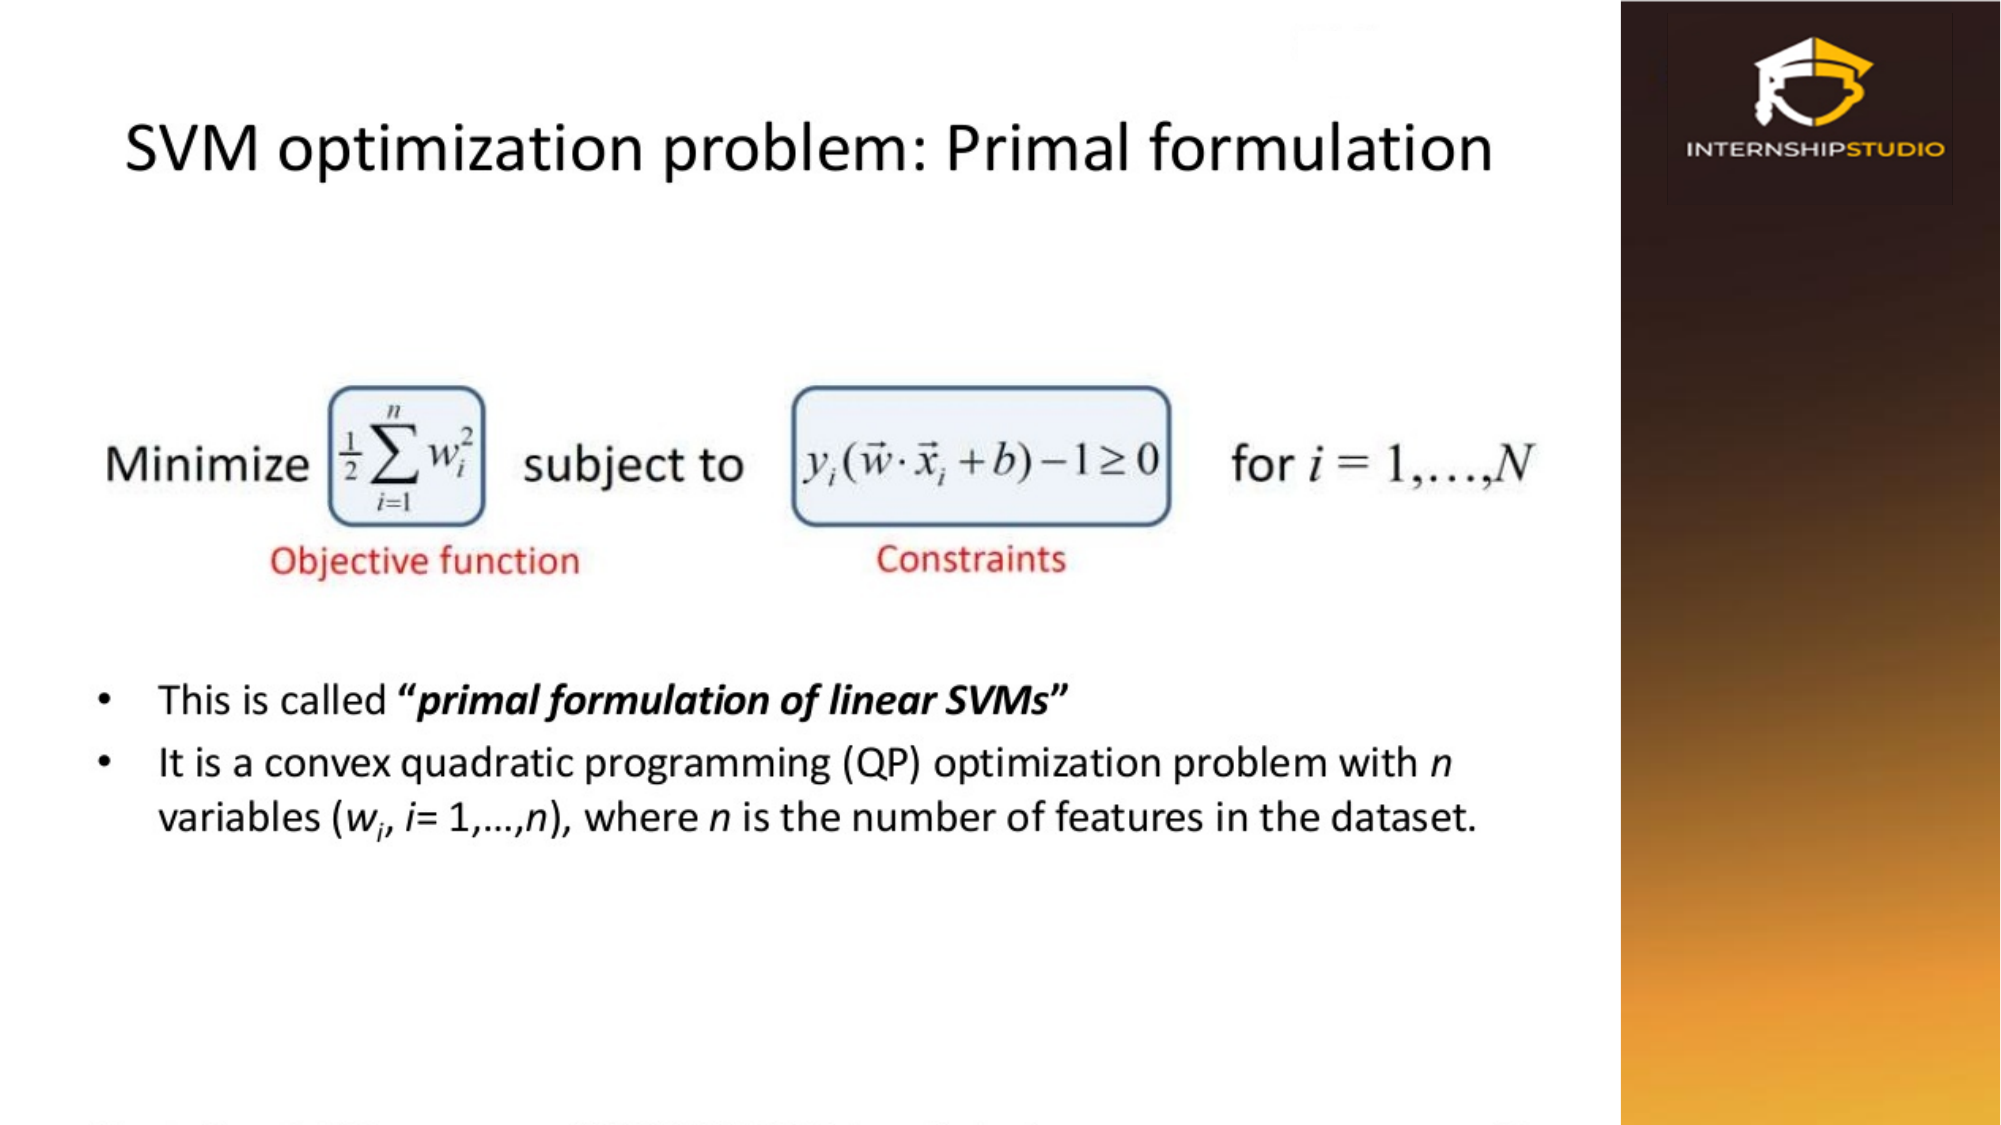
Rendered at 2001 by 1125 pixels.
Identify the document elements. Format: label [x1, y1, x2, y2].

picture [1621, 2, 2001, 1125]
text_box [0, 0, 1621, 1125]
